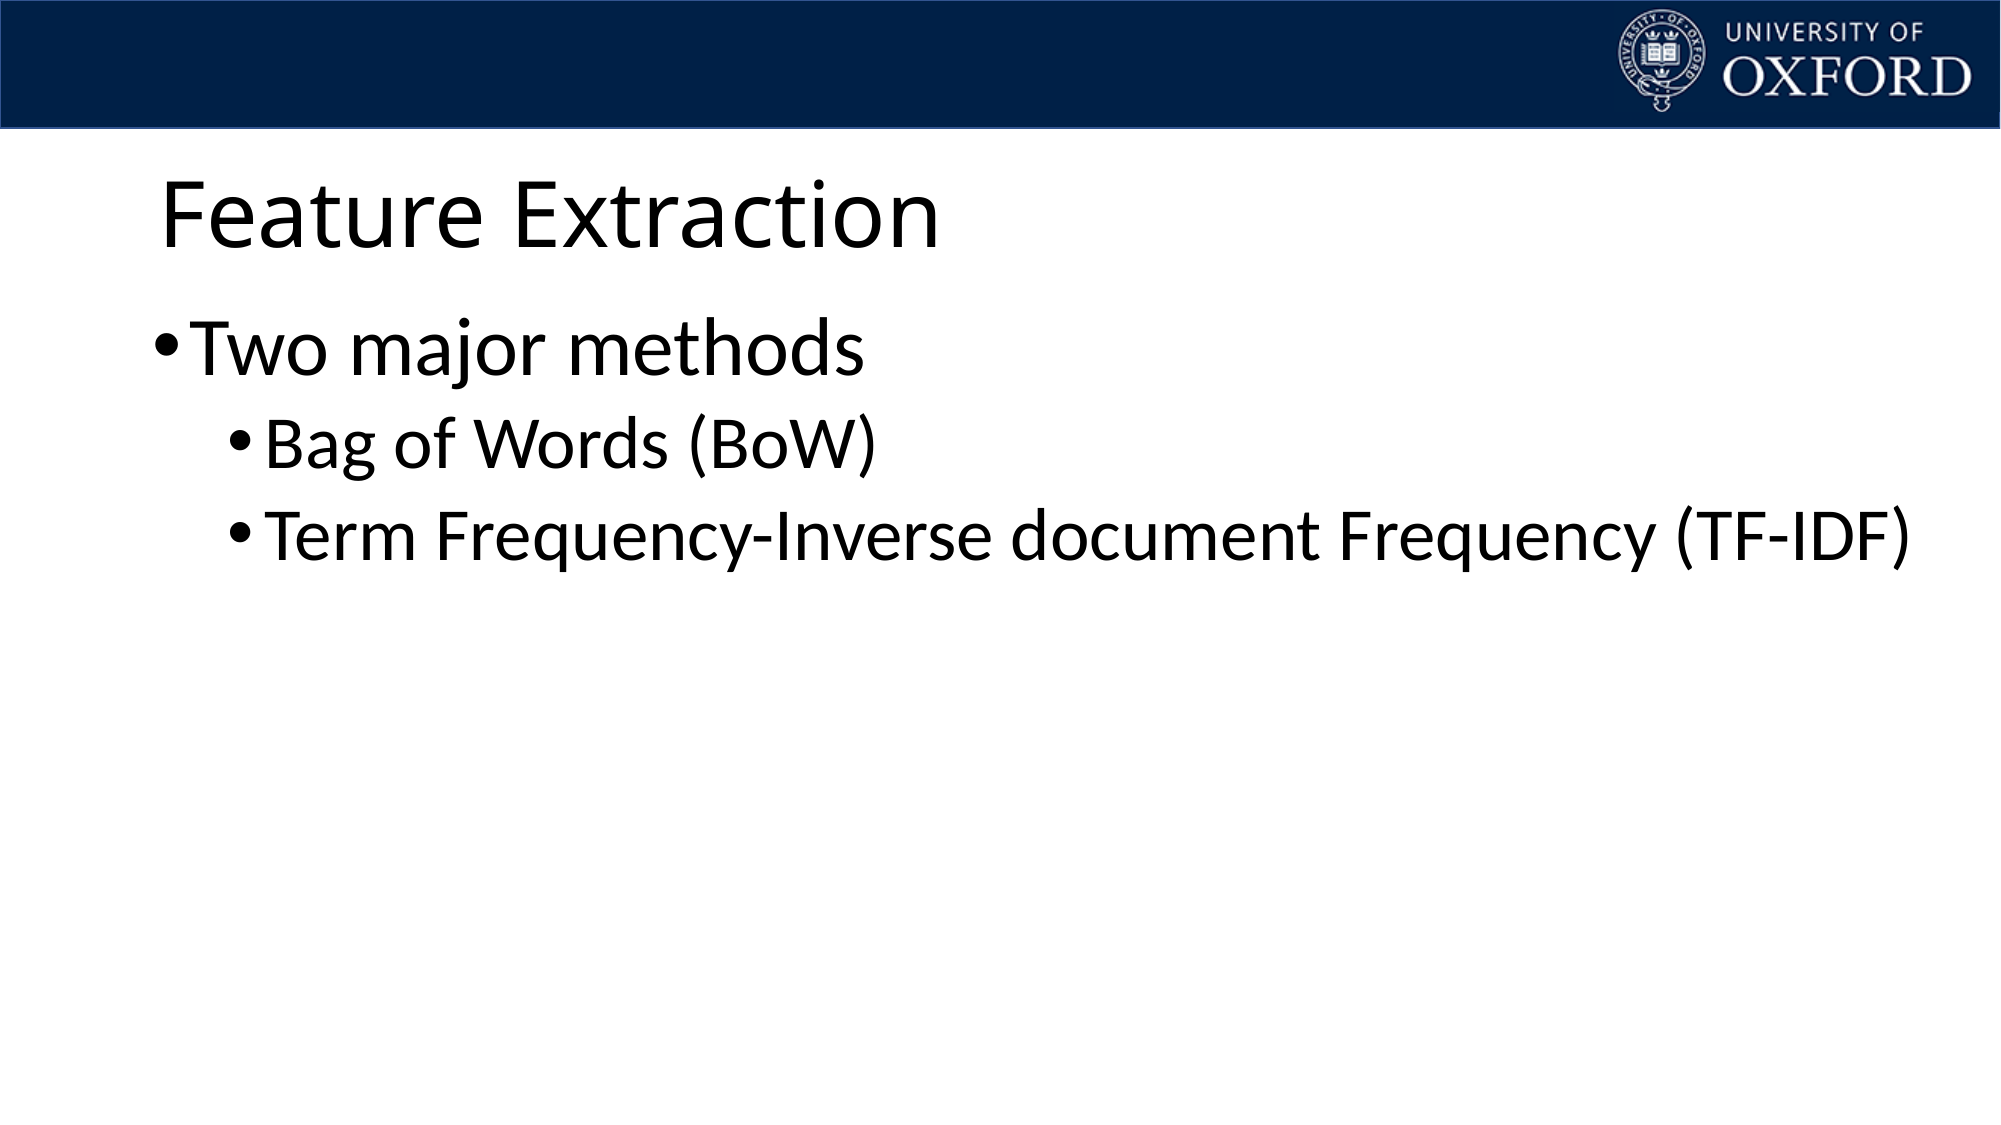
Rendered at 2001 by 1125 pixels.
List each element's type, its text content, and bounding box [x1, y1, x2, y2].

text_box Feature Extraction [143, 109, 1869, 296]
list Two major methods Bag of Words (BoW) Term Frequency-Inverse document Frequency (TF-IDF) [137, 296, 1941, 1080]
picture [1613, 1, 2000, 112]
